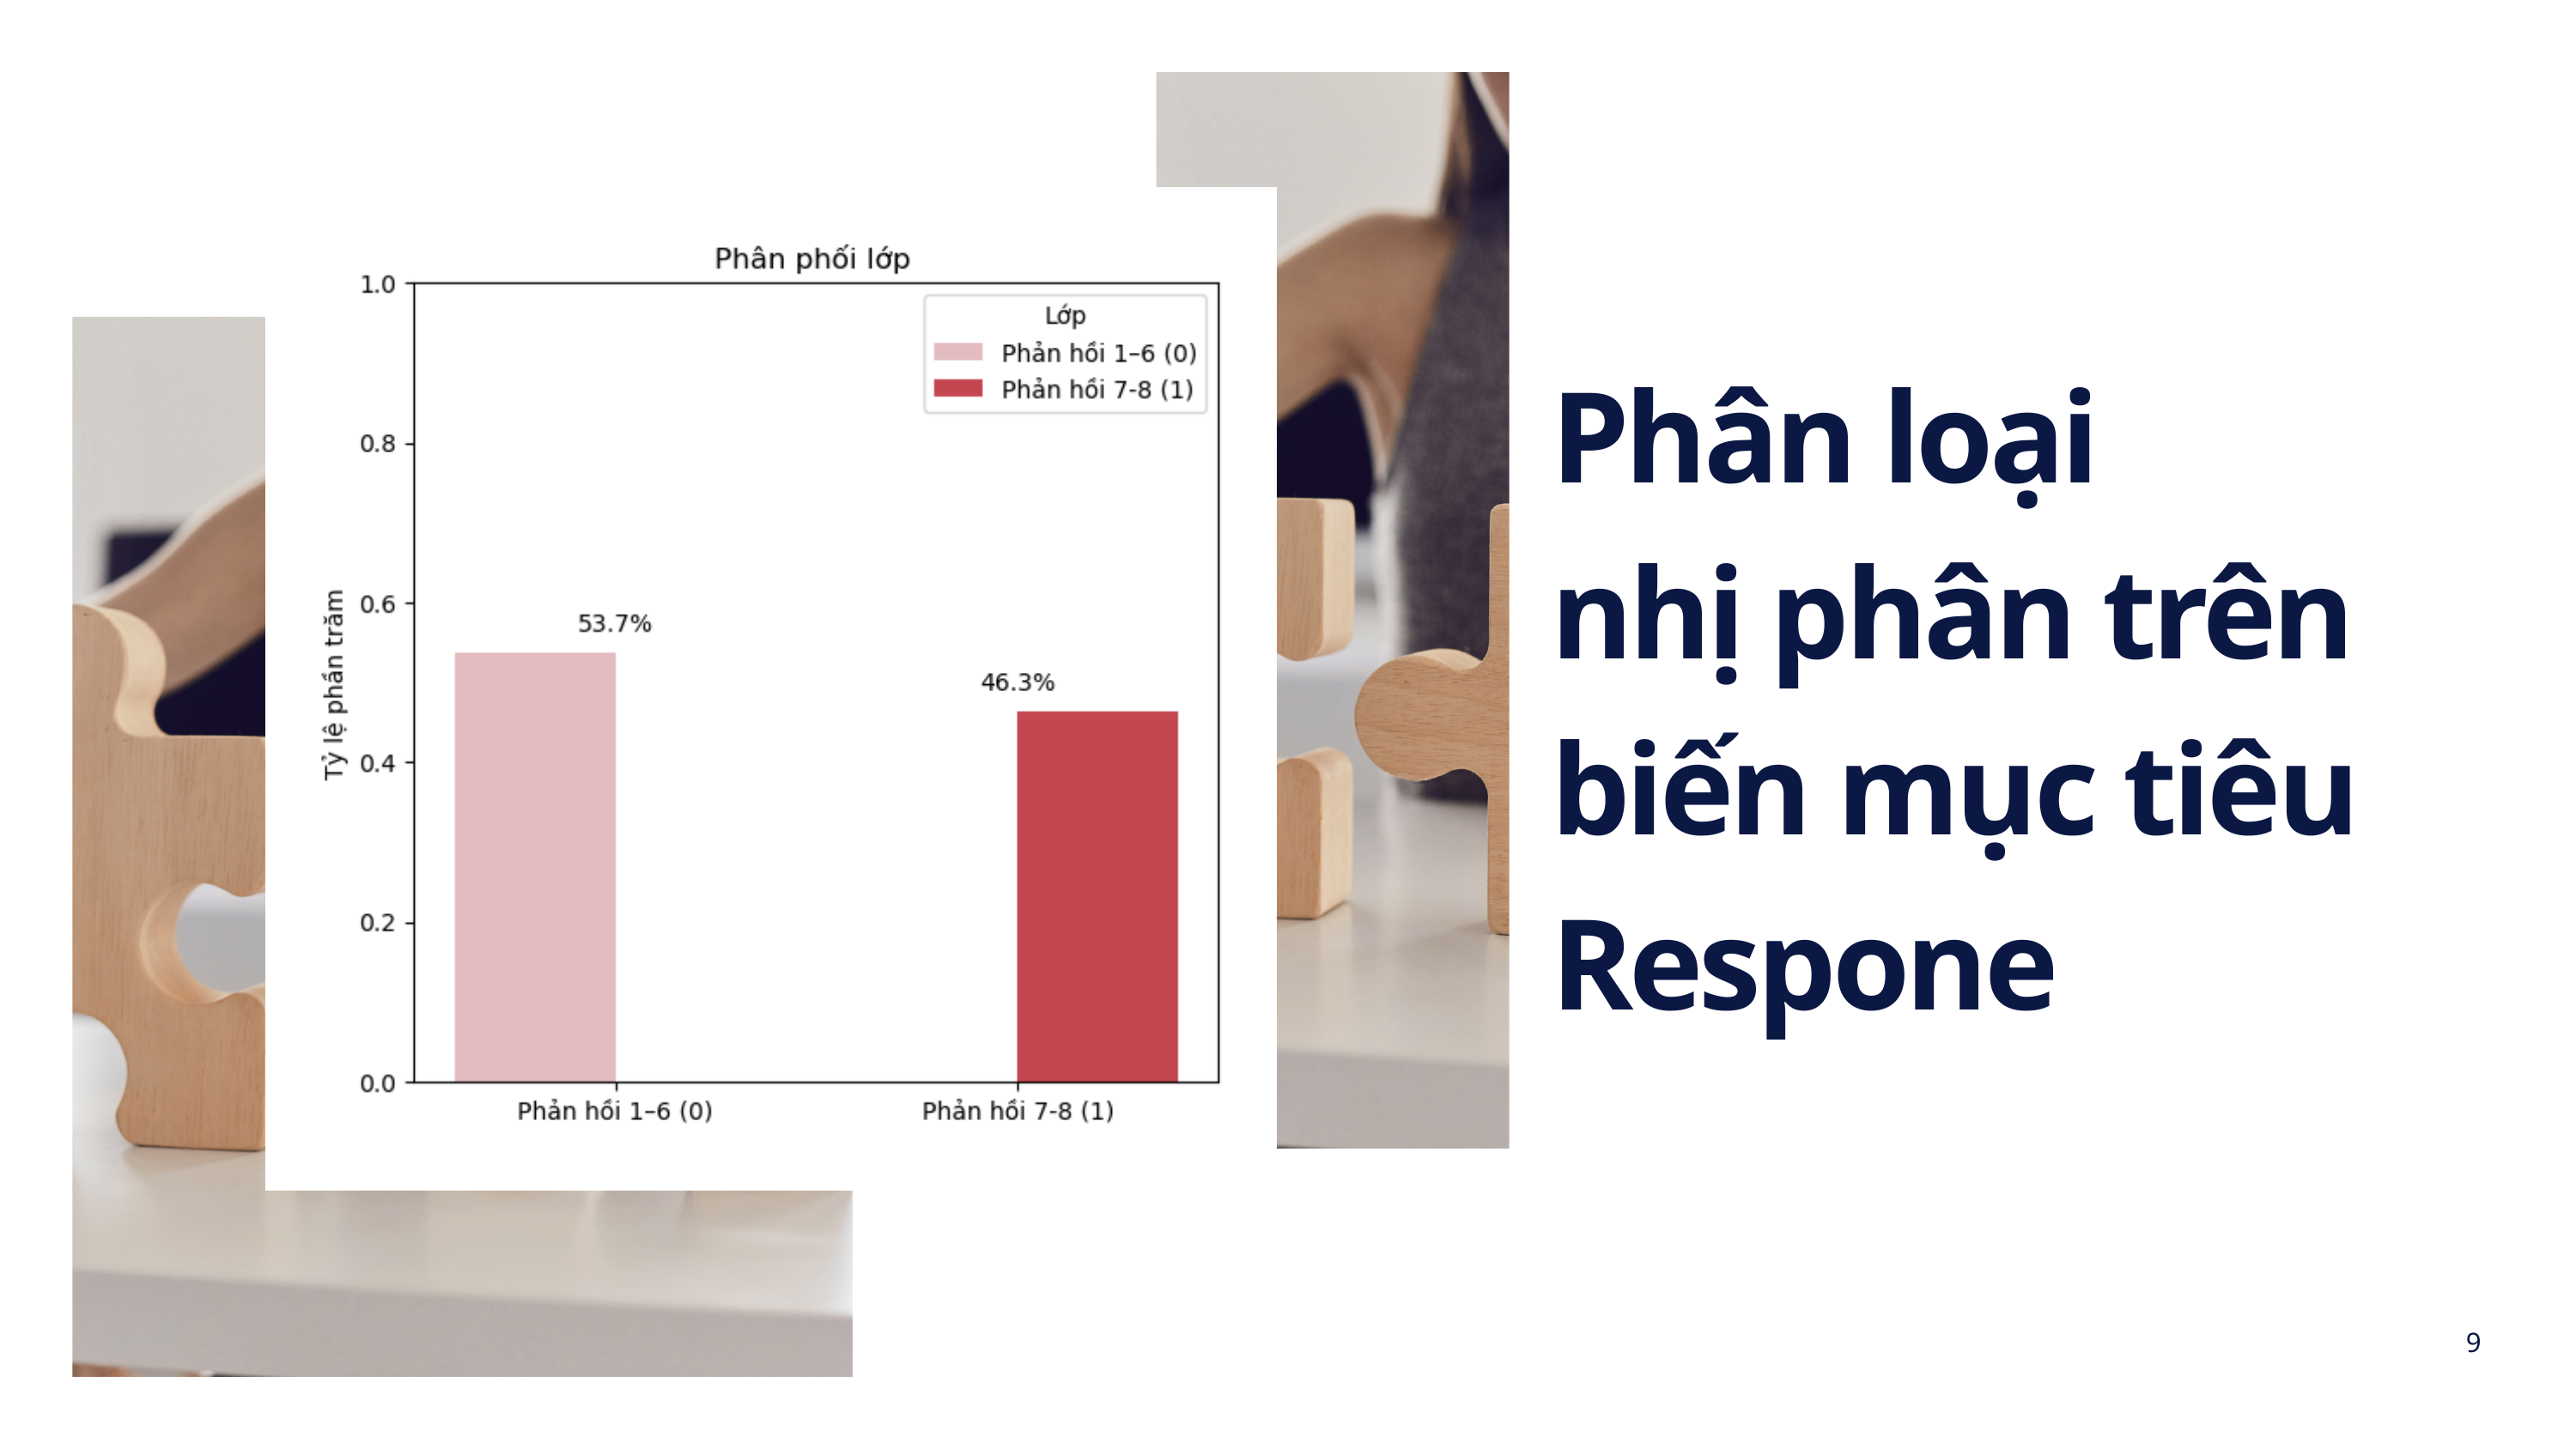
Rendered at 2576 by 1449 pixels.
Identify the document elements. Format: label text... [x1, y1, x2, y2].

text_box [72, 317, 854, 1377]
text_box Phân loại nhị phân trên biến mục tiêu Respone [1551, 332, 2440, 1035]
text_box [2443, 1315, 2504, 1377]
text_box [1156, 72, 1510, 1149]
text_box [264, 187, 1277, 1191]
